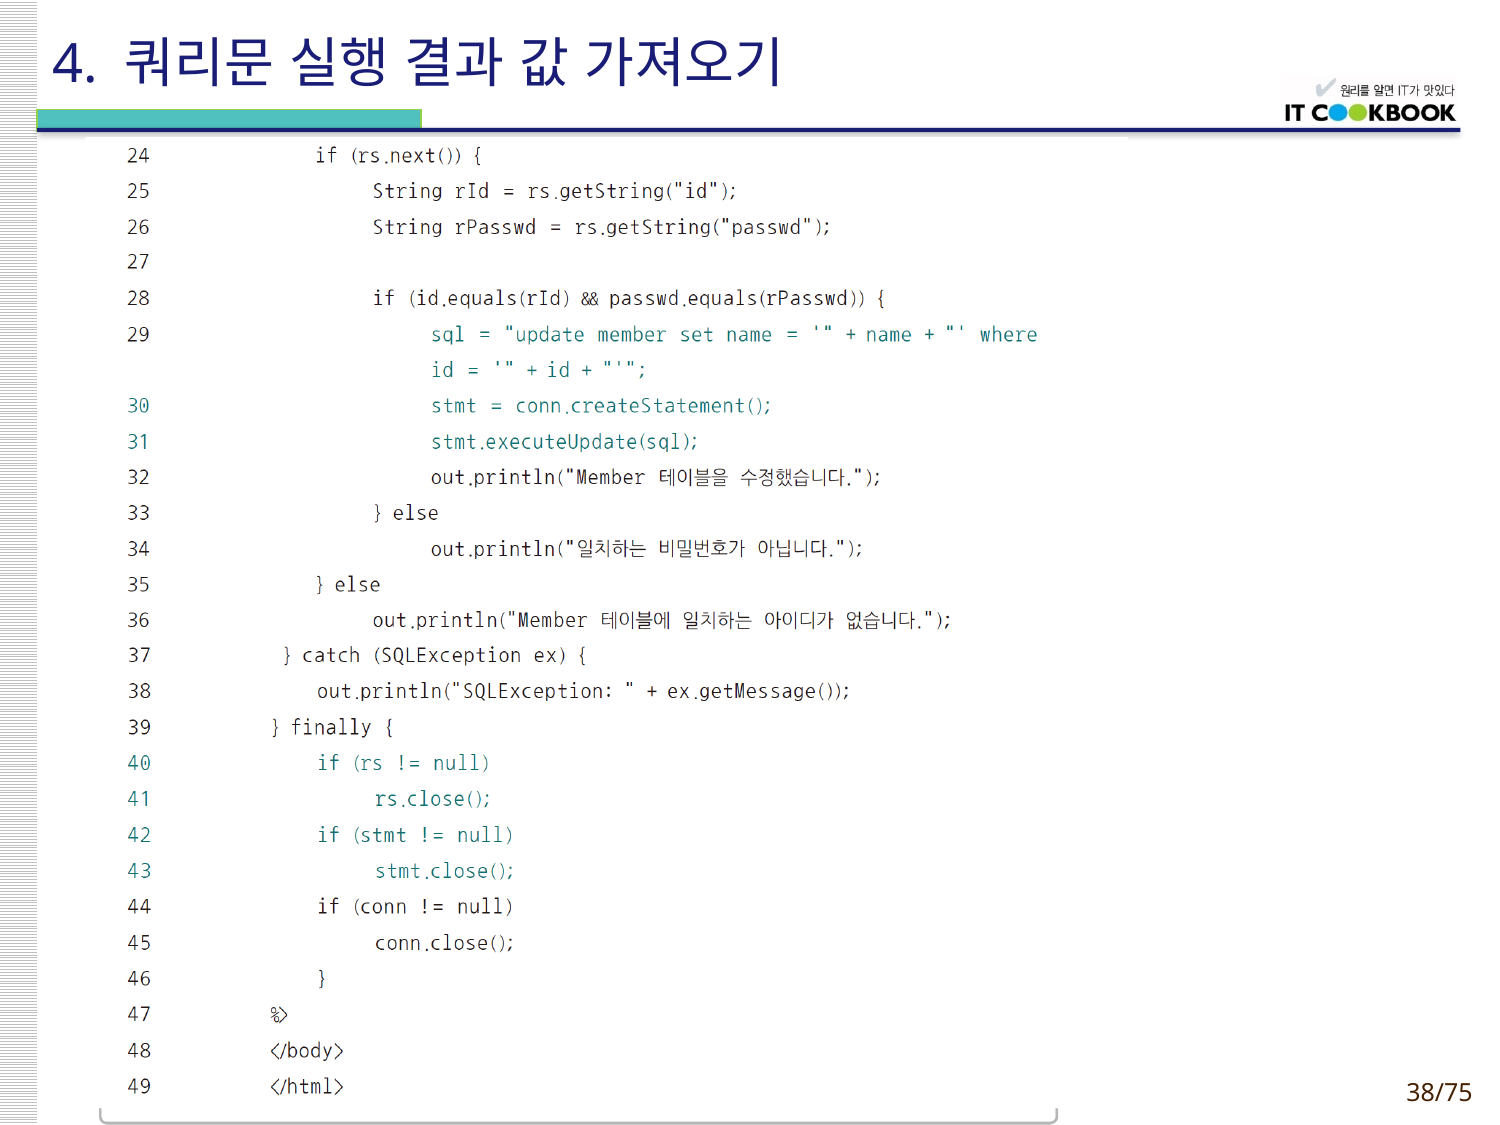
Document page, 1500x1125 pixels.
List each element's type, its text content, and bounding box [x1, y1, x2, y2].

picture [1281, 75, 1459, 123]
title 4. 쿼리문 실행 결과 값 가져오기 [37, 13, 1278, 109]
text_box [72, 136, 1129, 1125]
